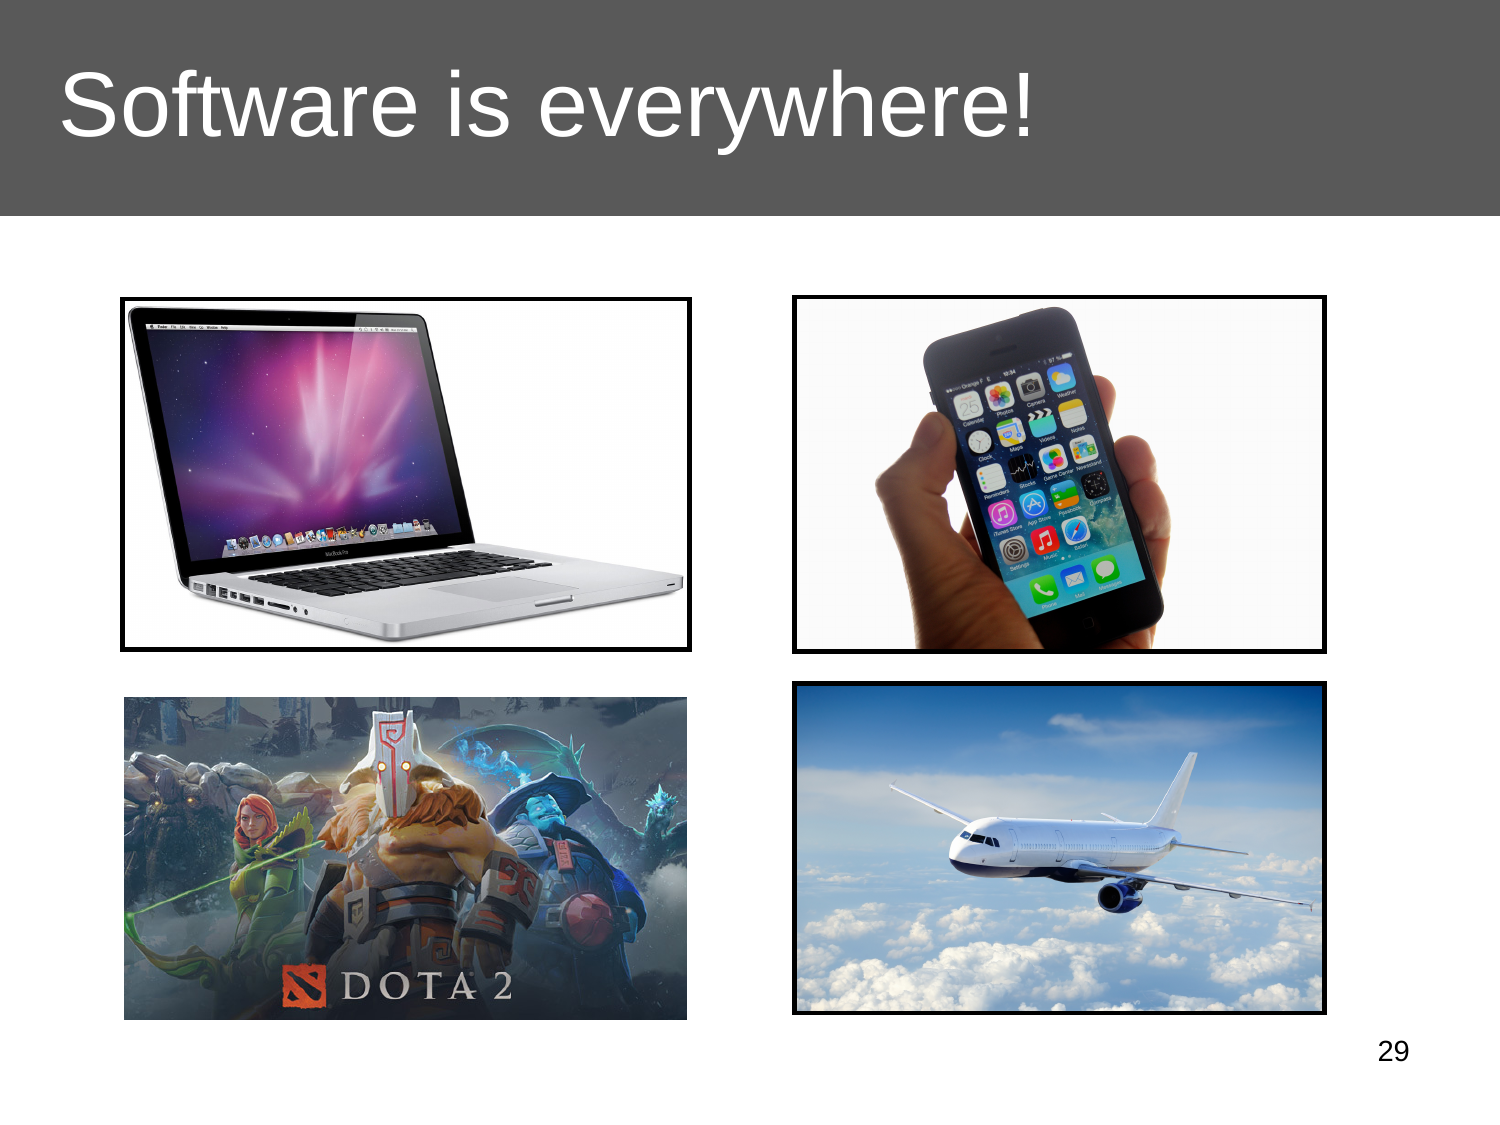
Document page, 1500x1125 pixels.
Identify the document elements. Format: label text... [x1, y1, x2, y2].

picture [796, 685, 1323, 1011]
picture [796, 298, 1323, 650]
slide_number 29 [1074, 1024, 1426, 1103]
picture [124, 300, 688, 648]
picture [124, 697, 688, 1021]
title Software is everywhere! [0, 0, 1500, 216]
